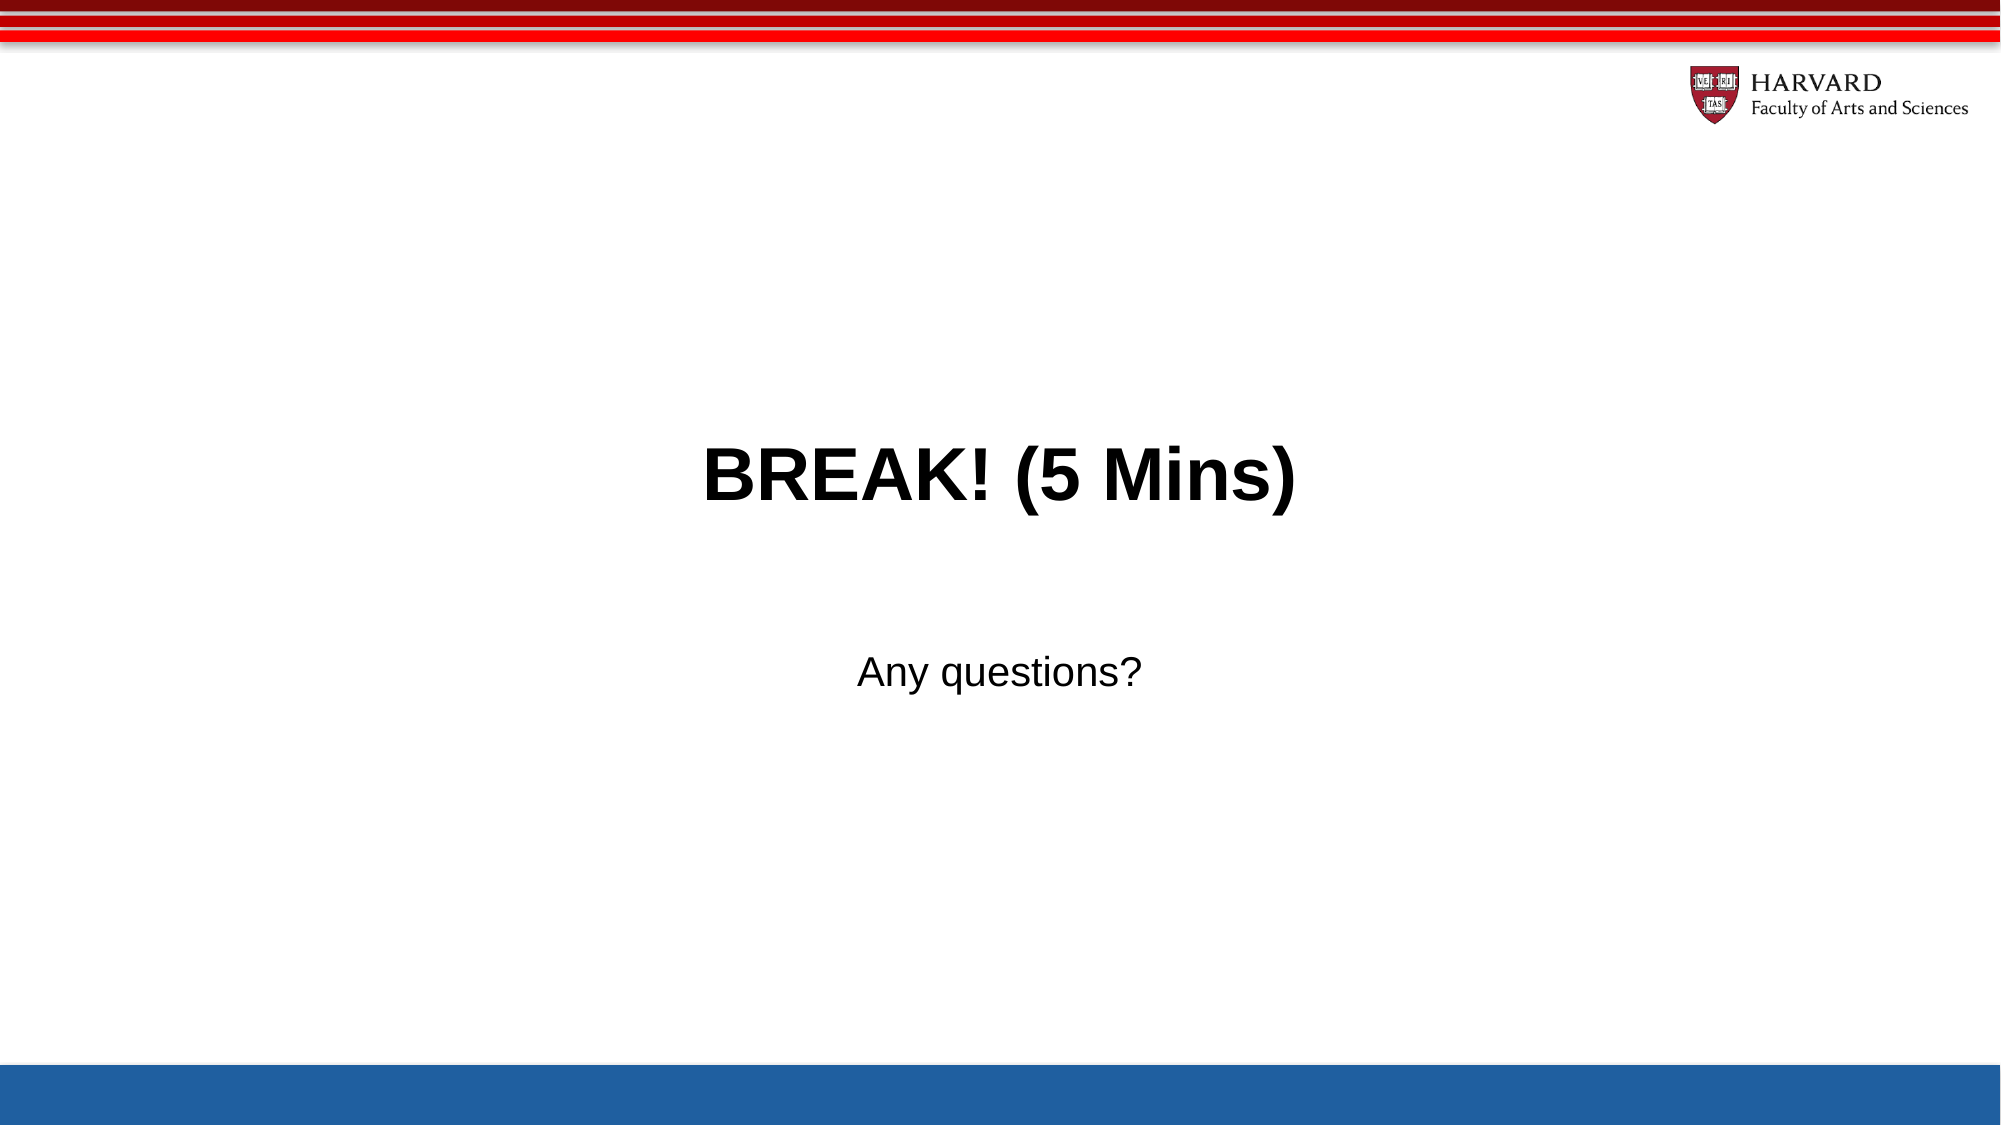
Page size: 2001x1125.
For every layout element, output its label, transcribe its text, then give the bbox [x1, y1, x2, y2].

title BREAK! (5 Mins) [150, 349, 1850, 591]
picture [1680, 57, 1979, 131]
subtitle Any questions? [300, 637, 1700, 925]
